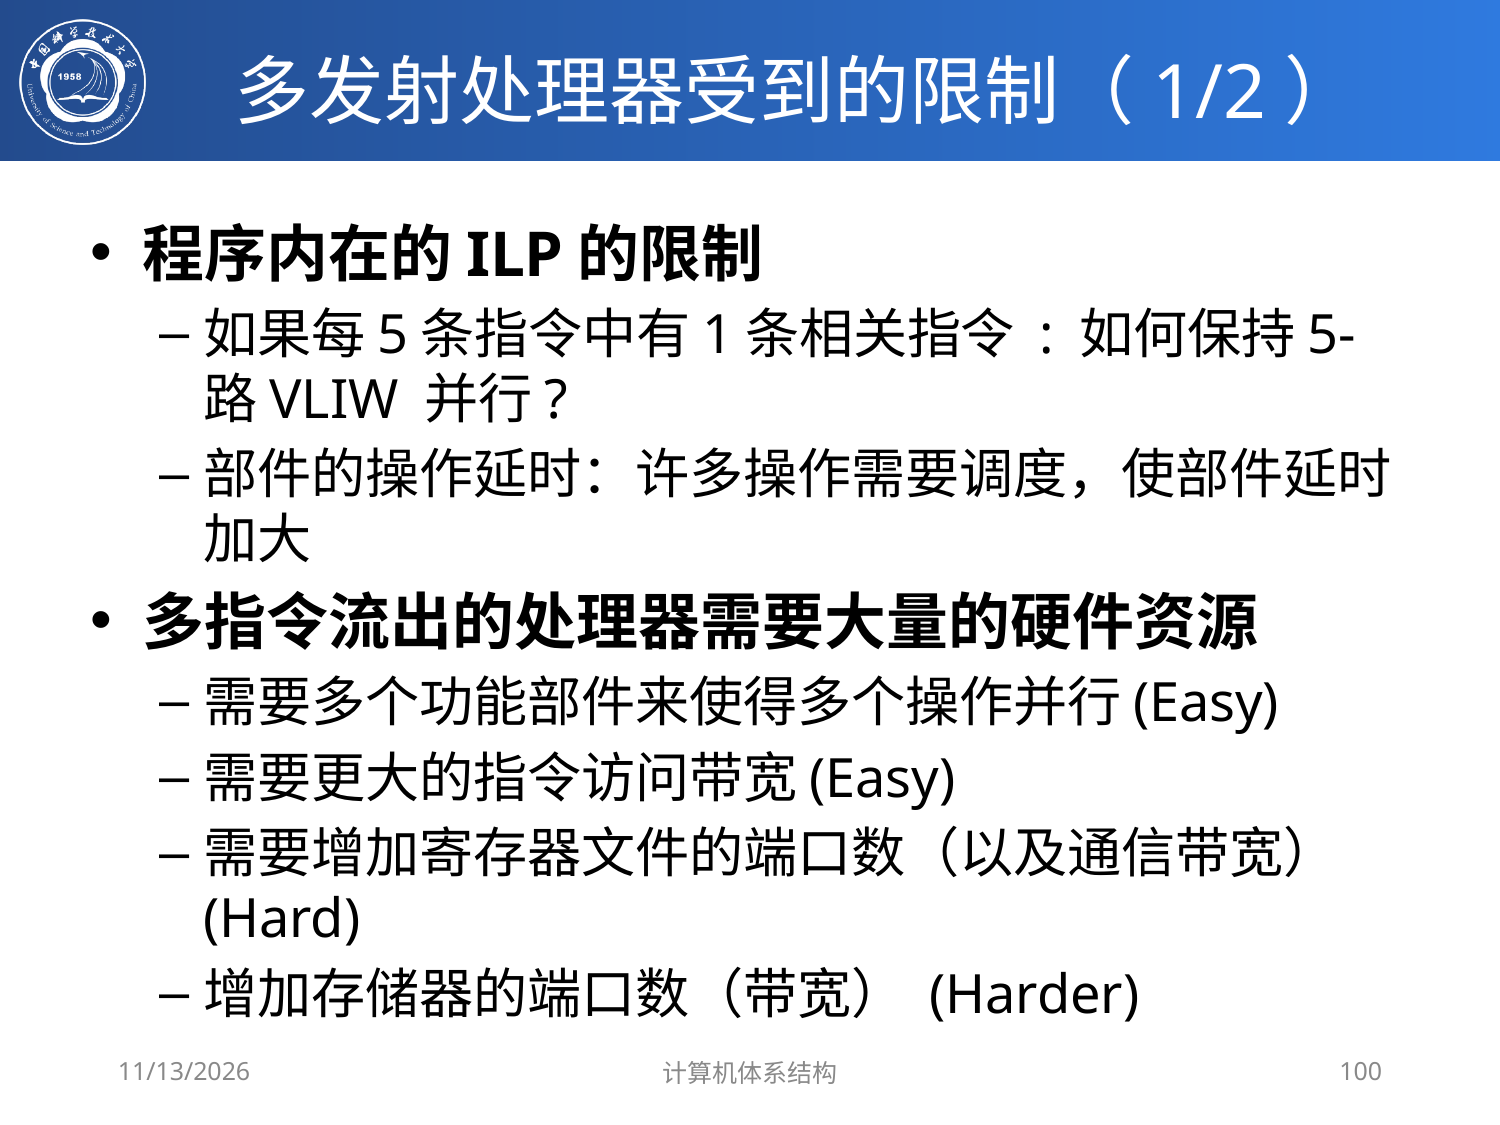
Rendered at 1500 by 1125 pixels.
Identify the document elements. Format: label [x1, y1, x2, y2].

text_box [496, 1042, 1004, 1103]
picture [19, 19, 146, 145]
title [169, 24, 1425, 153]
text_box [103, 1042, 441, 1103]
list [75, 206, 1425, 1036]
text_box [1059, 1042, 1397, 1103]
